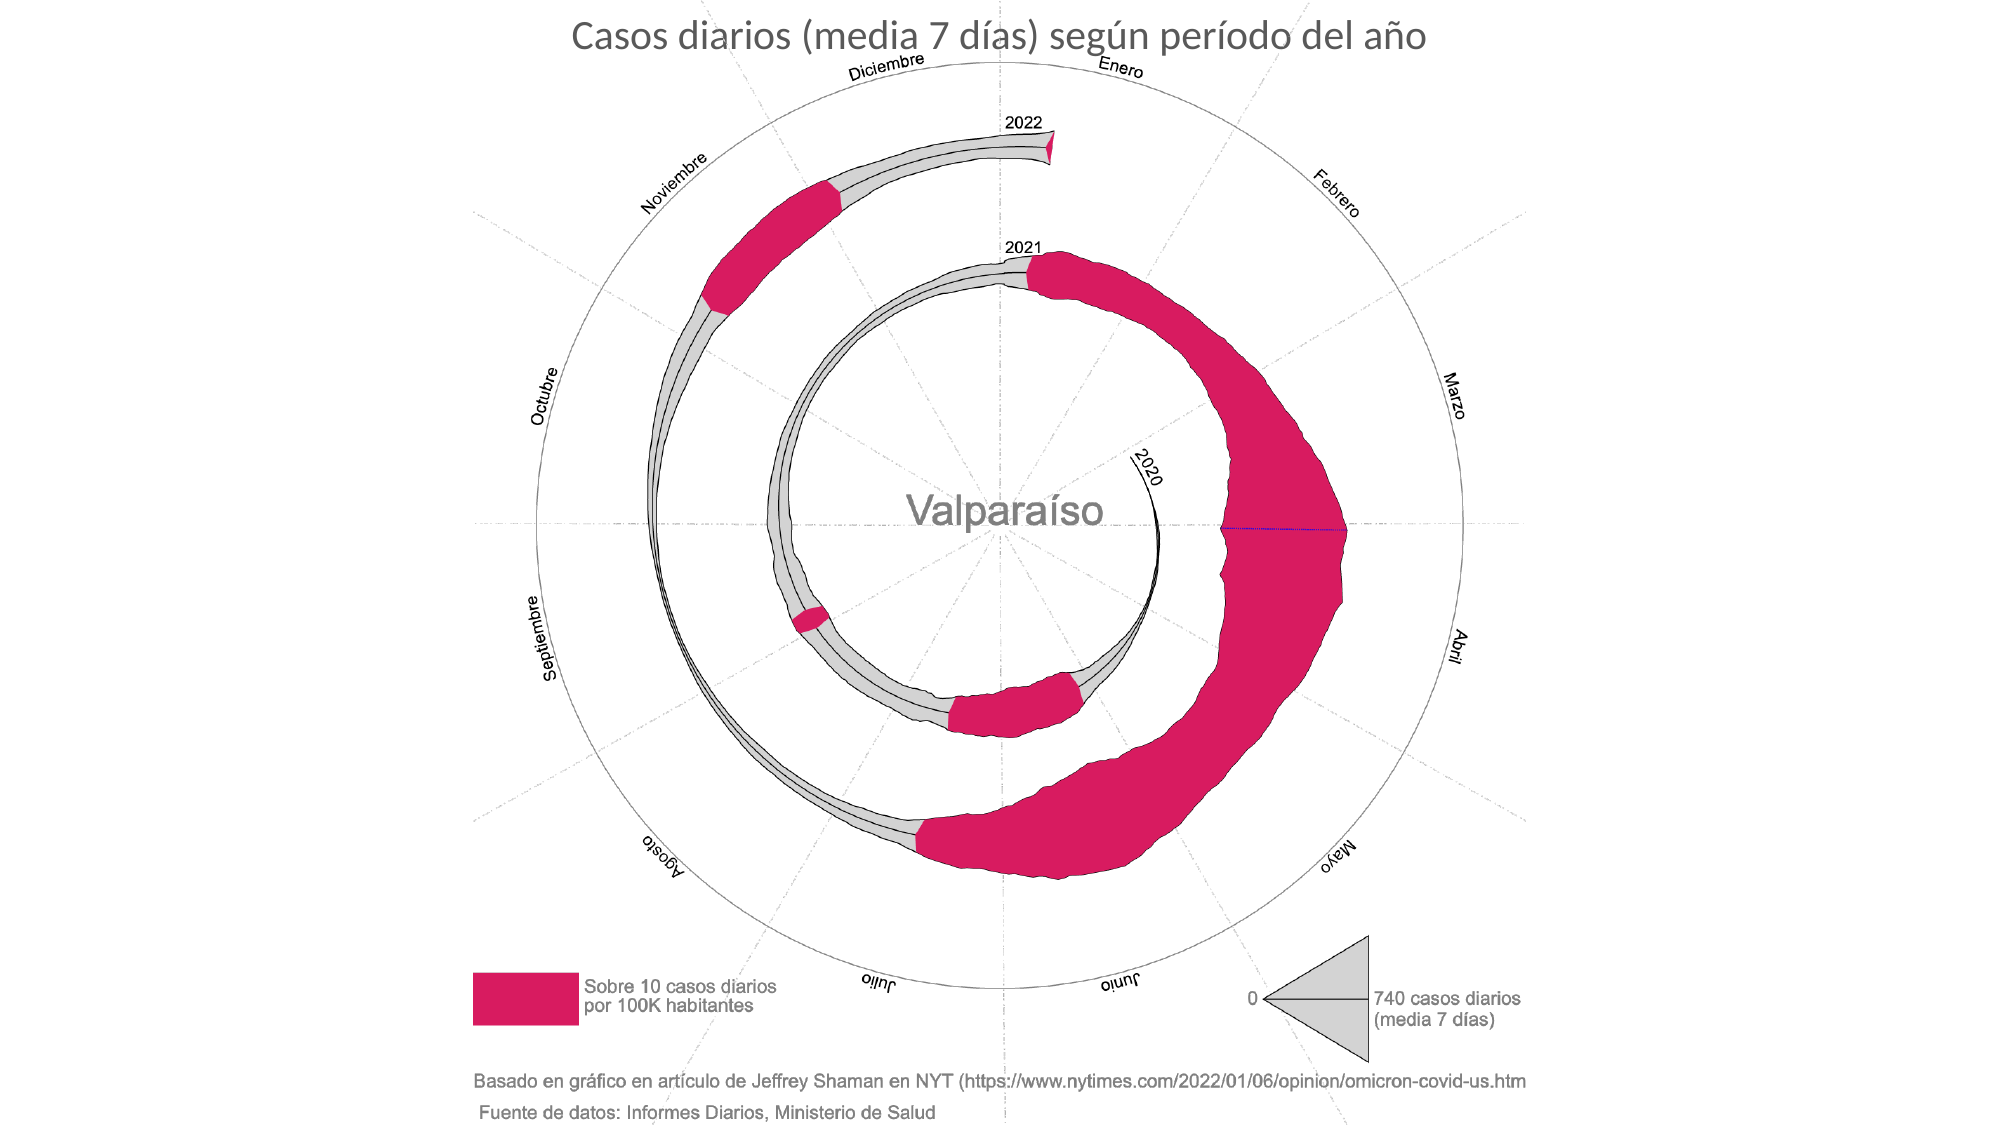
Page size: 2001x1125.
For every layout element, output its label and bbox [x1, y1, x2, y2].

picture [473, 0, 1527, 1125]
